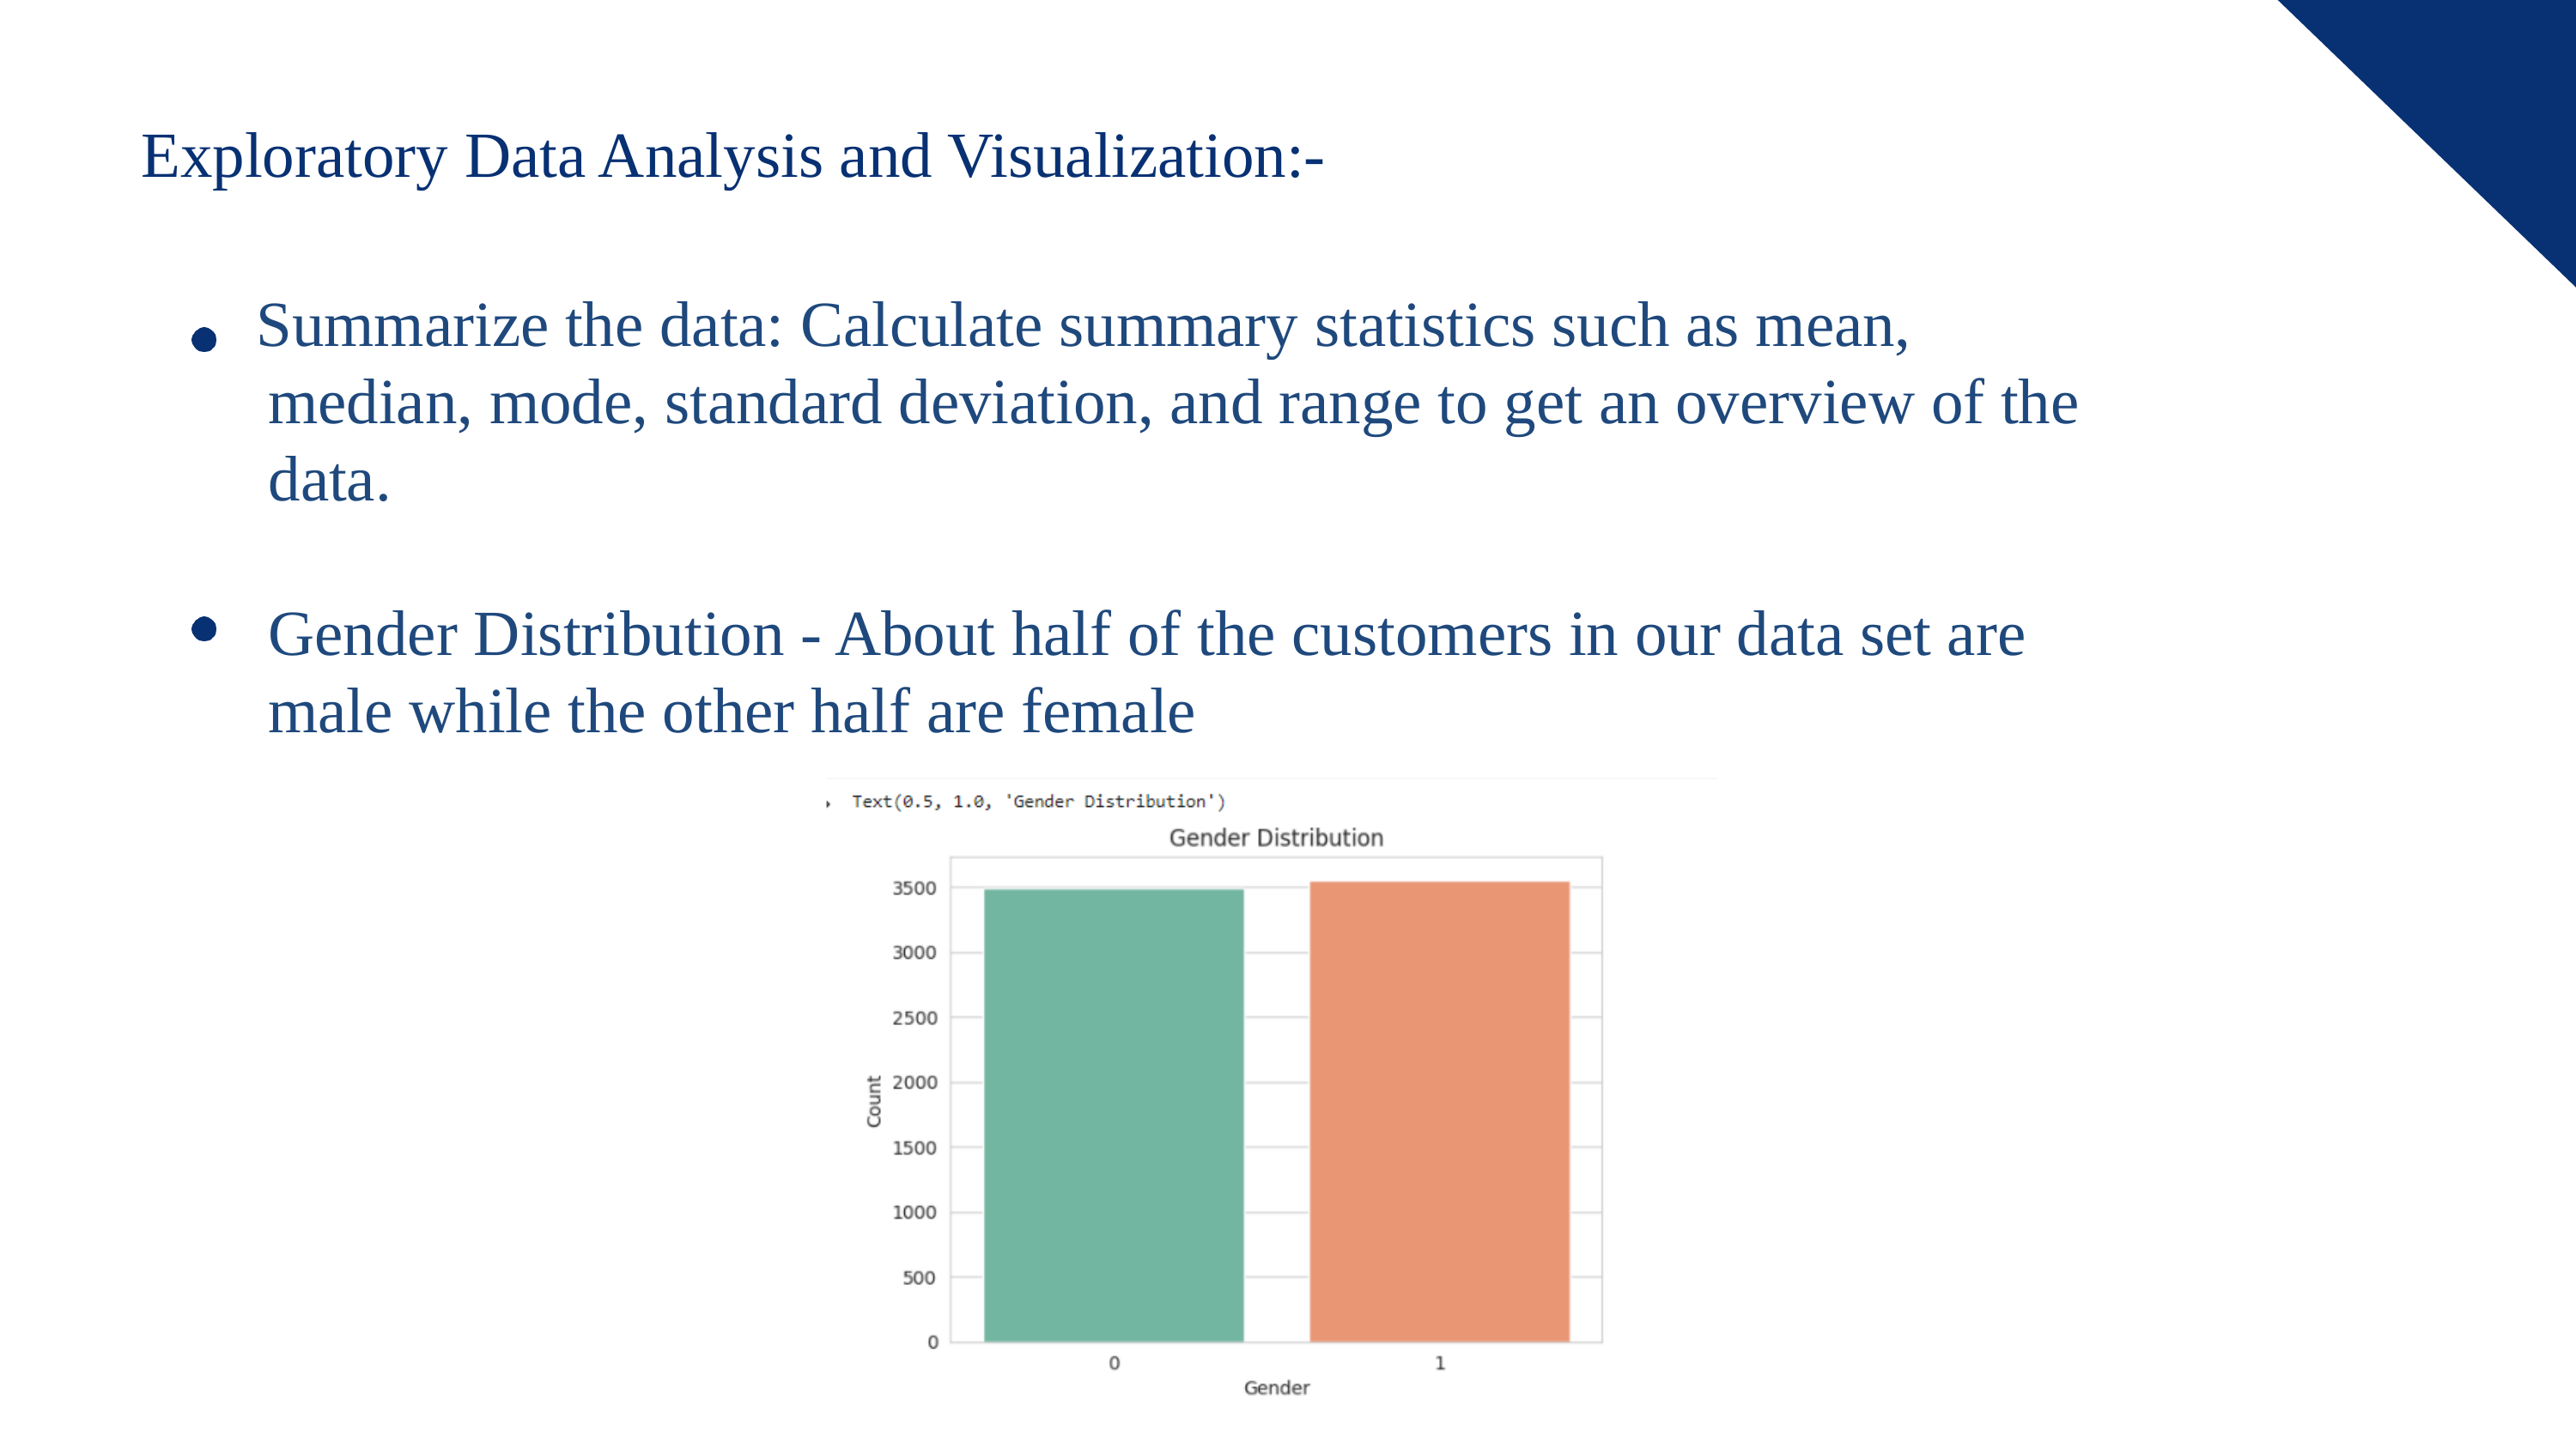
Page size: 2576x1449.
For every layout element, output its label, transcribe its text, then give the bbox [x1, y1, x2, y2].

picture [826, 777, 1718, 1412]
picture [191, 616, 217, 642]
text_box Exploratory Data Analysis and Visualization:- Summarize the data: Calculate summary statistics such as mean, median, mode, standard deviation, and range to get an overview of the data. Gender Distribution - About half of the customers in our data set are male while the other half are female [139, 98, 2365, 823]
picture [191, 326, 217, 352]
